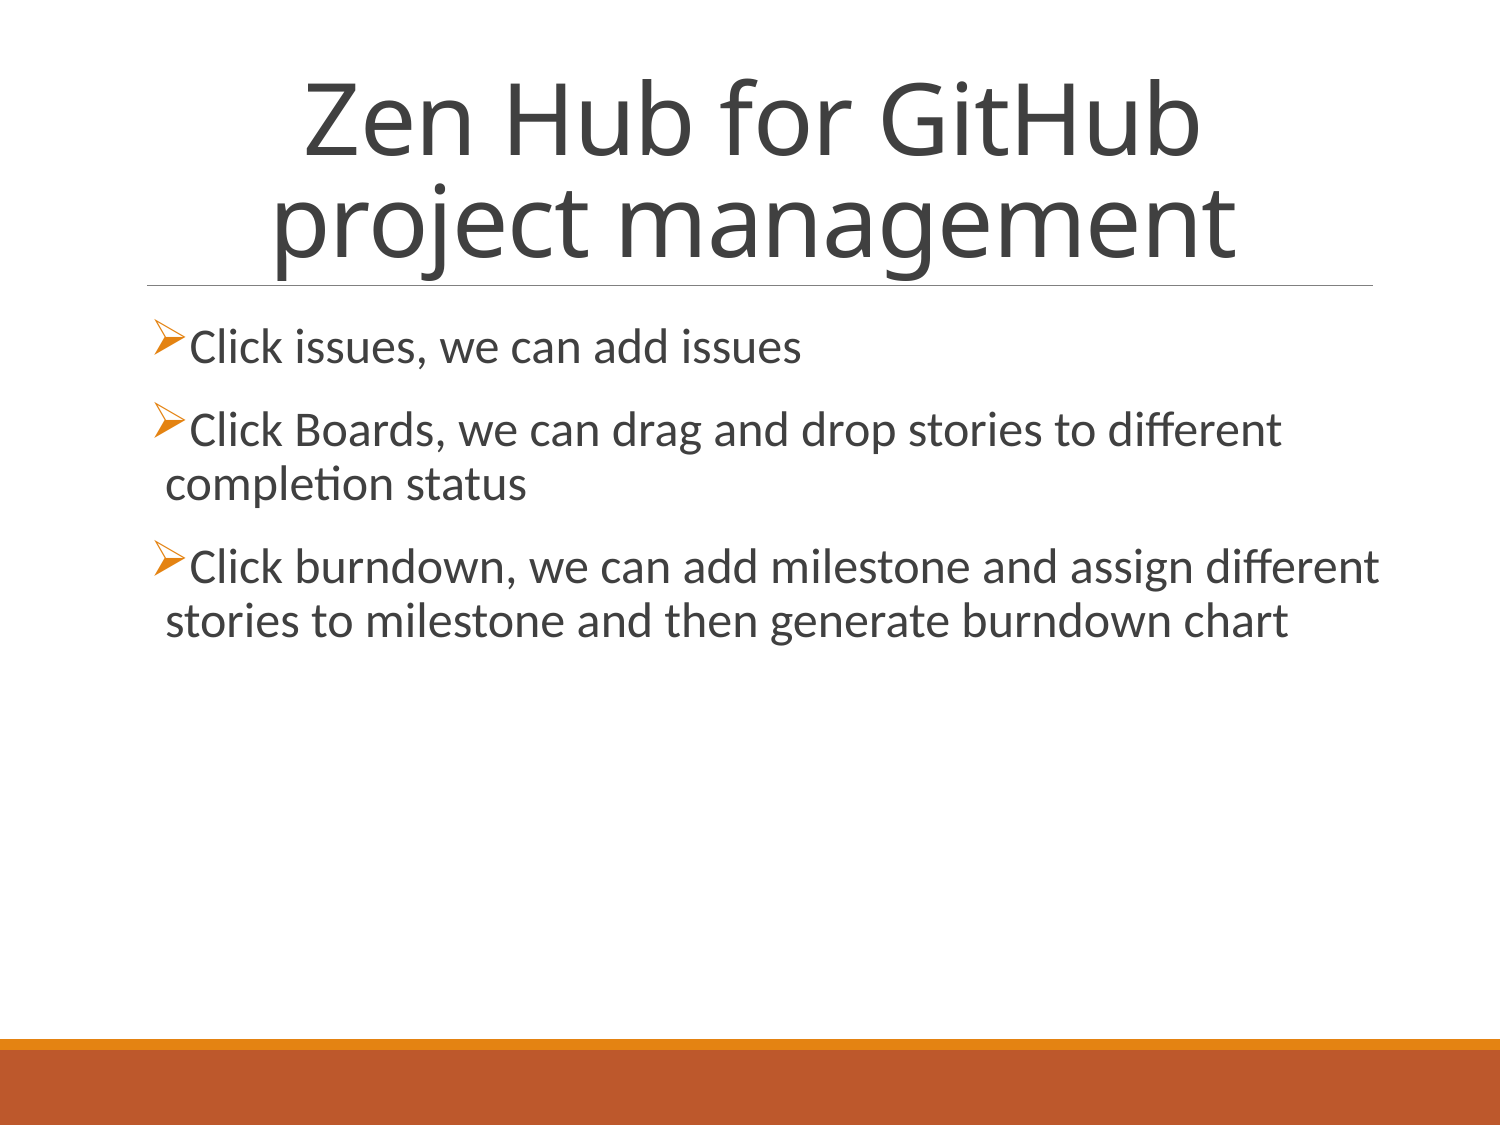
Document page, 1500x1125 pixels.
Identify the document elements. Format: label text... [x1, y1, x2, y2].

list Click issues, we can add issues Click Boards, we can drag and drop stories to different completion status Click burndown, we can add milestone and assign different stories to milestone and then generate burndown chart [150, 312, 1388, 973]
title Zen Hub for GitHub project management [135, 47, 1373, 285]
